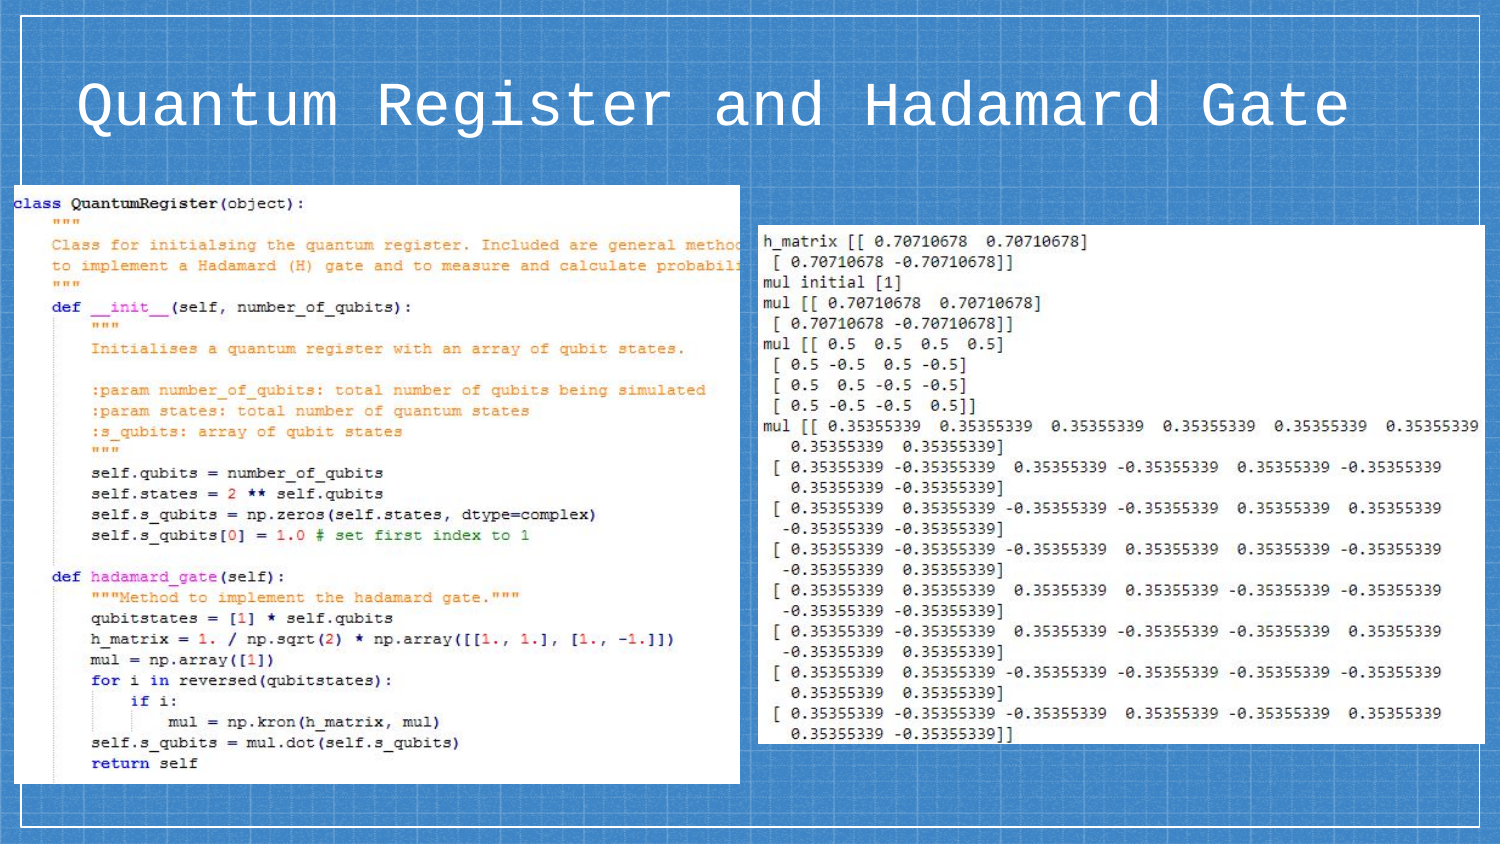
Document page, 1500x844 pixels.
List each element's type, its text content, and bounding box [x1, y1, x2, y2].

picture [0, 0, 1500, 844]
title Quantum Register and Hadamard Gate [61, 47, 1412, 151]
